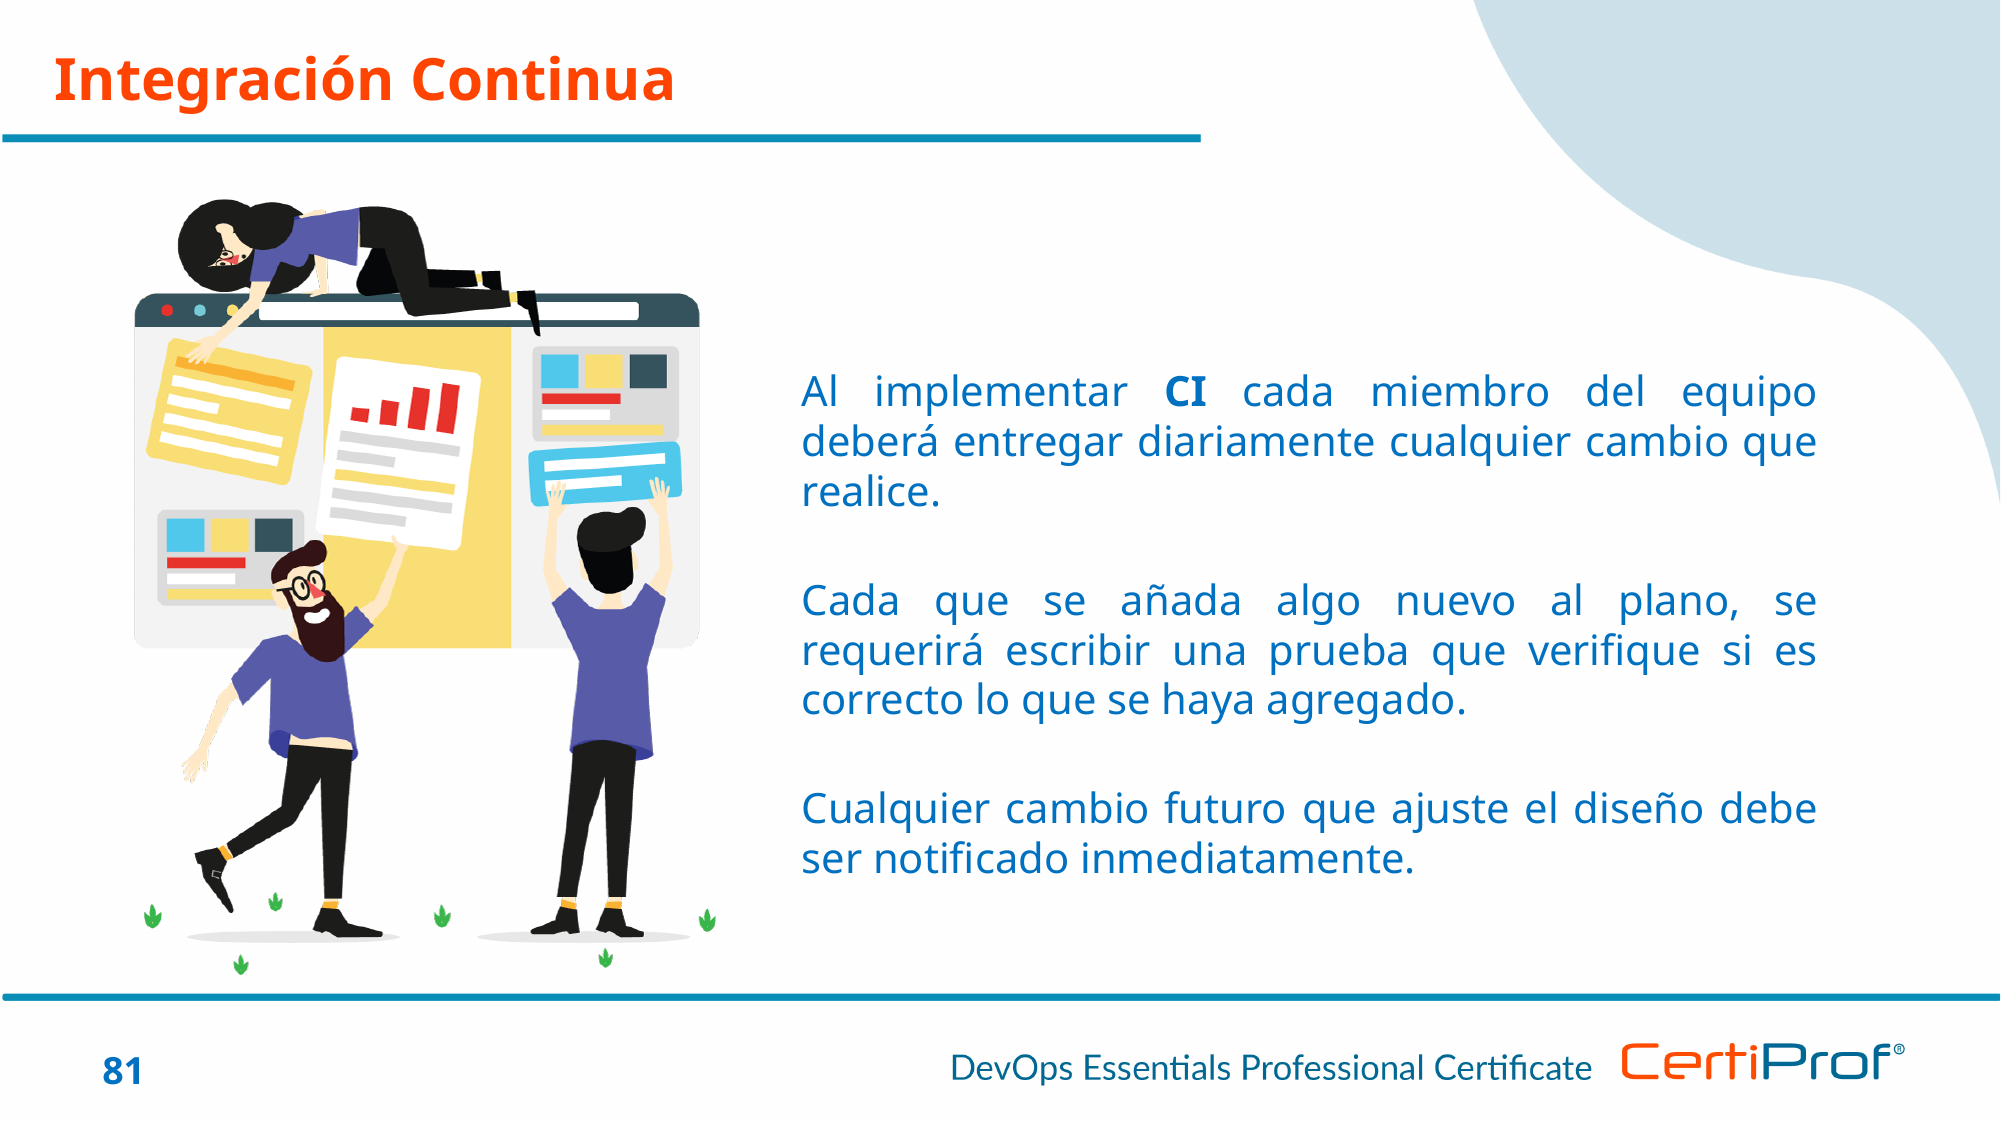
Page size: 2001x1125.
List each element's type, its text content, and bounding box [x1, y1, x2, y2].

text_box Integración Continua [40, 34, 1017, 121]
picture [0, 0, 2001, 1125]
text_box Al implementar CI cada miembro del equipo deberá entregar diariamente cualquier cambio que realice. Cada que se añada algo nuevo al plano, se requerirá escribir una prueba que verifique si es correcto lo que se haya agregado. Cualquier cambio futuro que ajuste el diseño debe ser notificado inmediatamente. [807, 357, 1834, 842]
